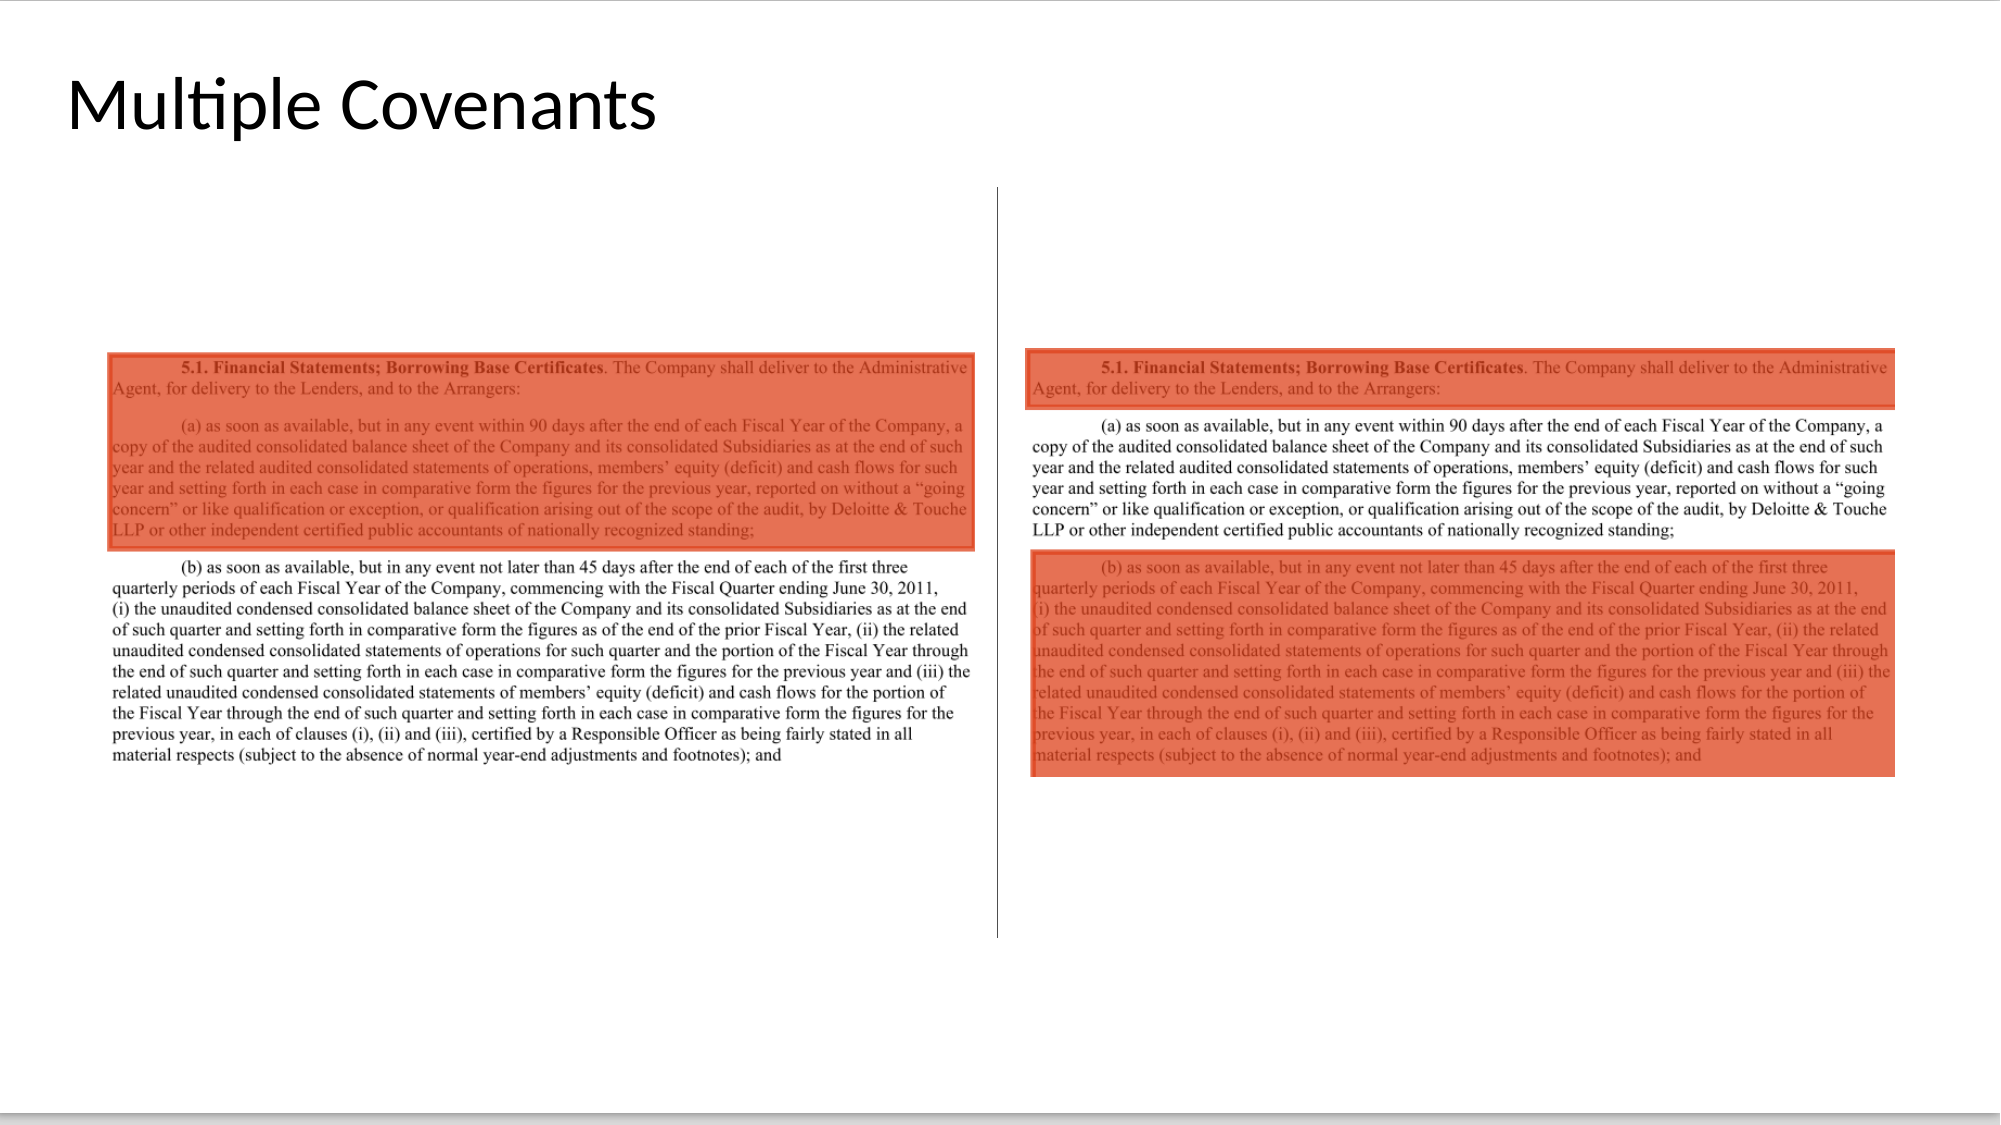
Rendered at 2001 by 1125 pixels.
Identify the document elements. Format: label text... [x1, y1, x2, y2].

text_box [0, 0, 2000, 1114]
picture [1025, 348, 1895, 777]
text_box Multiple Covenants [26, 46, 699, 152]
picture [105, 348, 975, 777]
